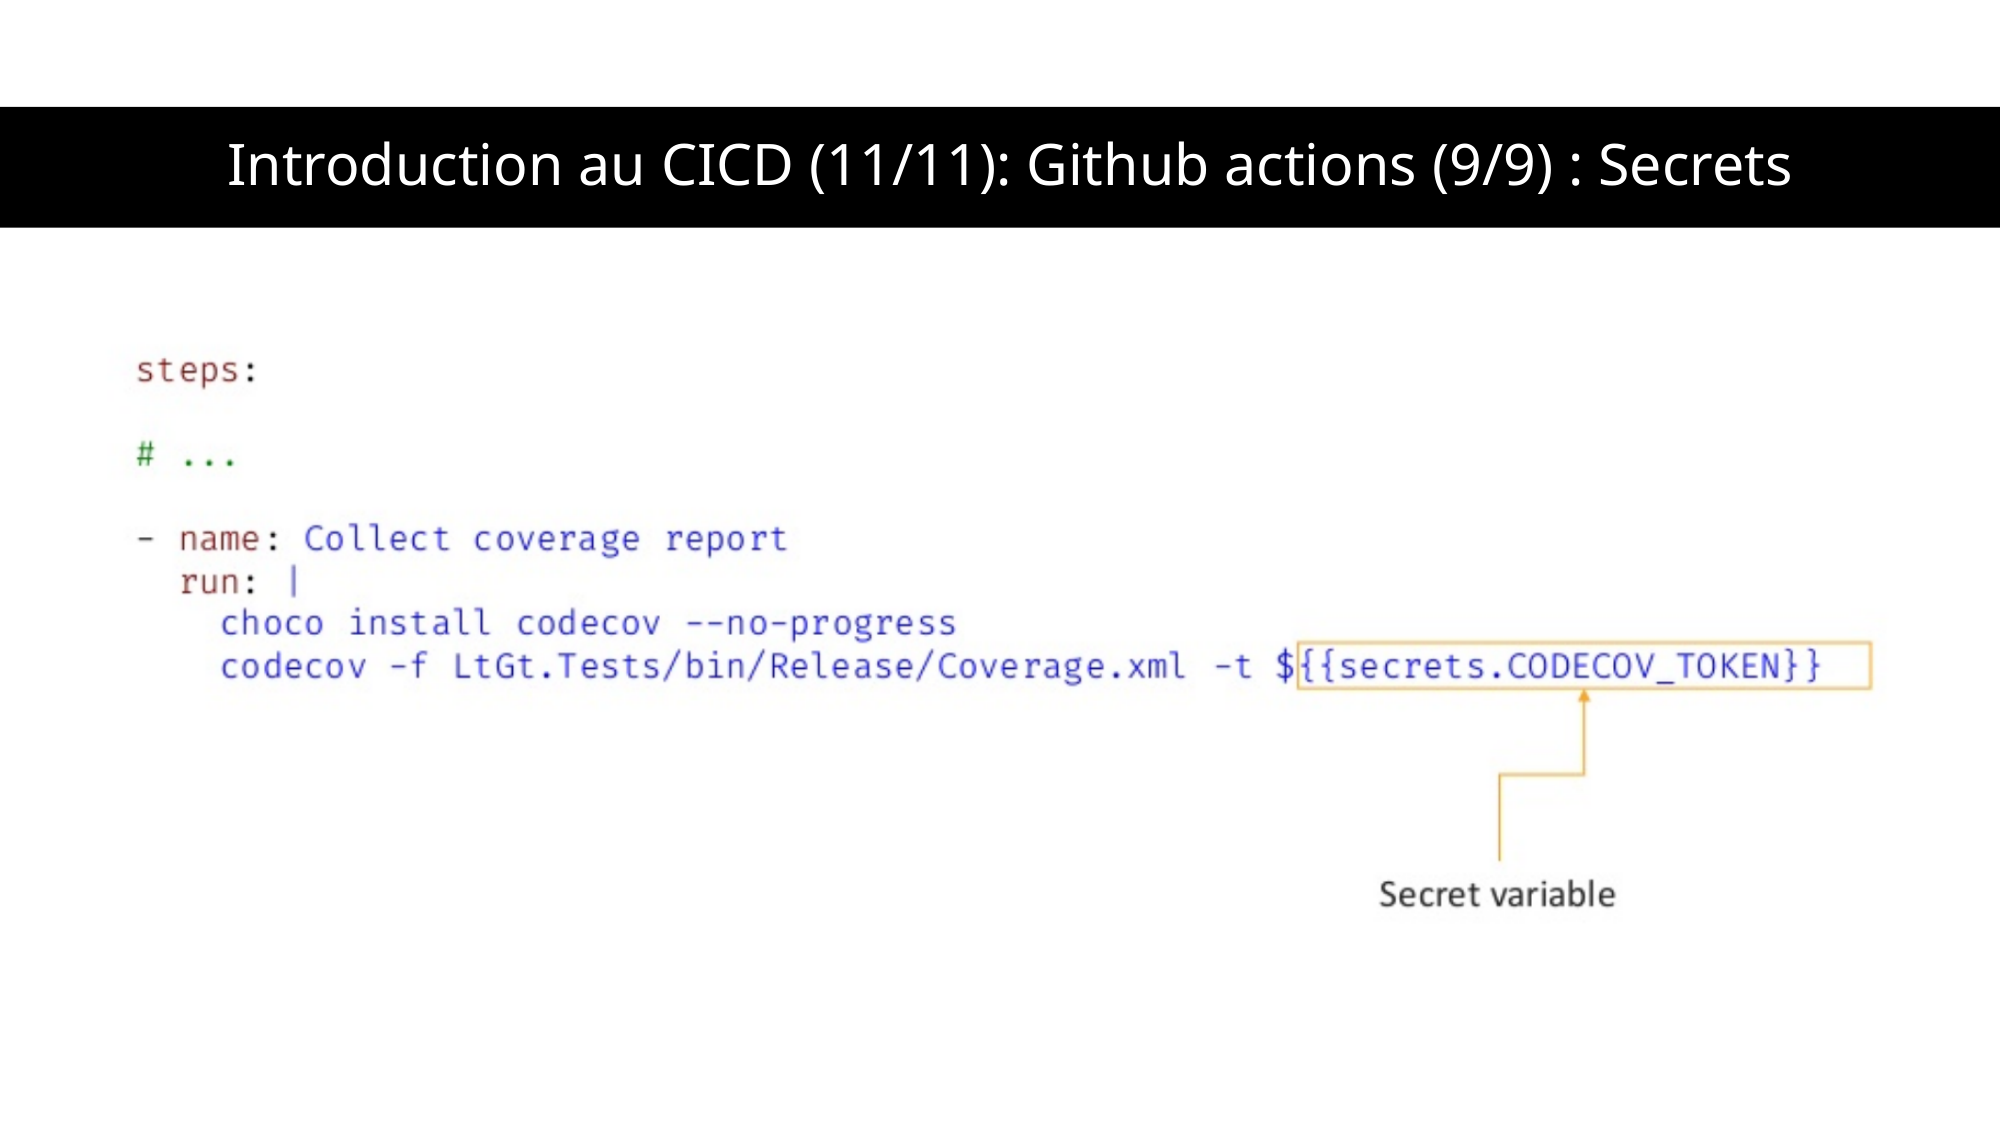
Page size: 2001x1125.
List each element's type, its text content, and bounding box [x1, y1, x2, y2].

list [105, 333, 1895, 938]
text_box [0, 106, 2000, 229]
title Introduction au CICD (11/11): Github actions (9/9) : Secrets [91, 105, 1931, 228]
